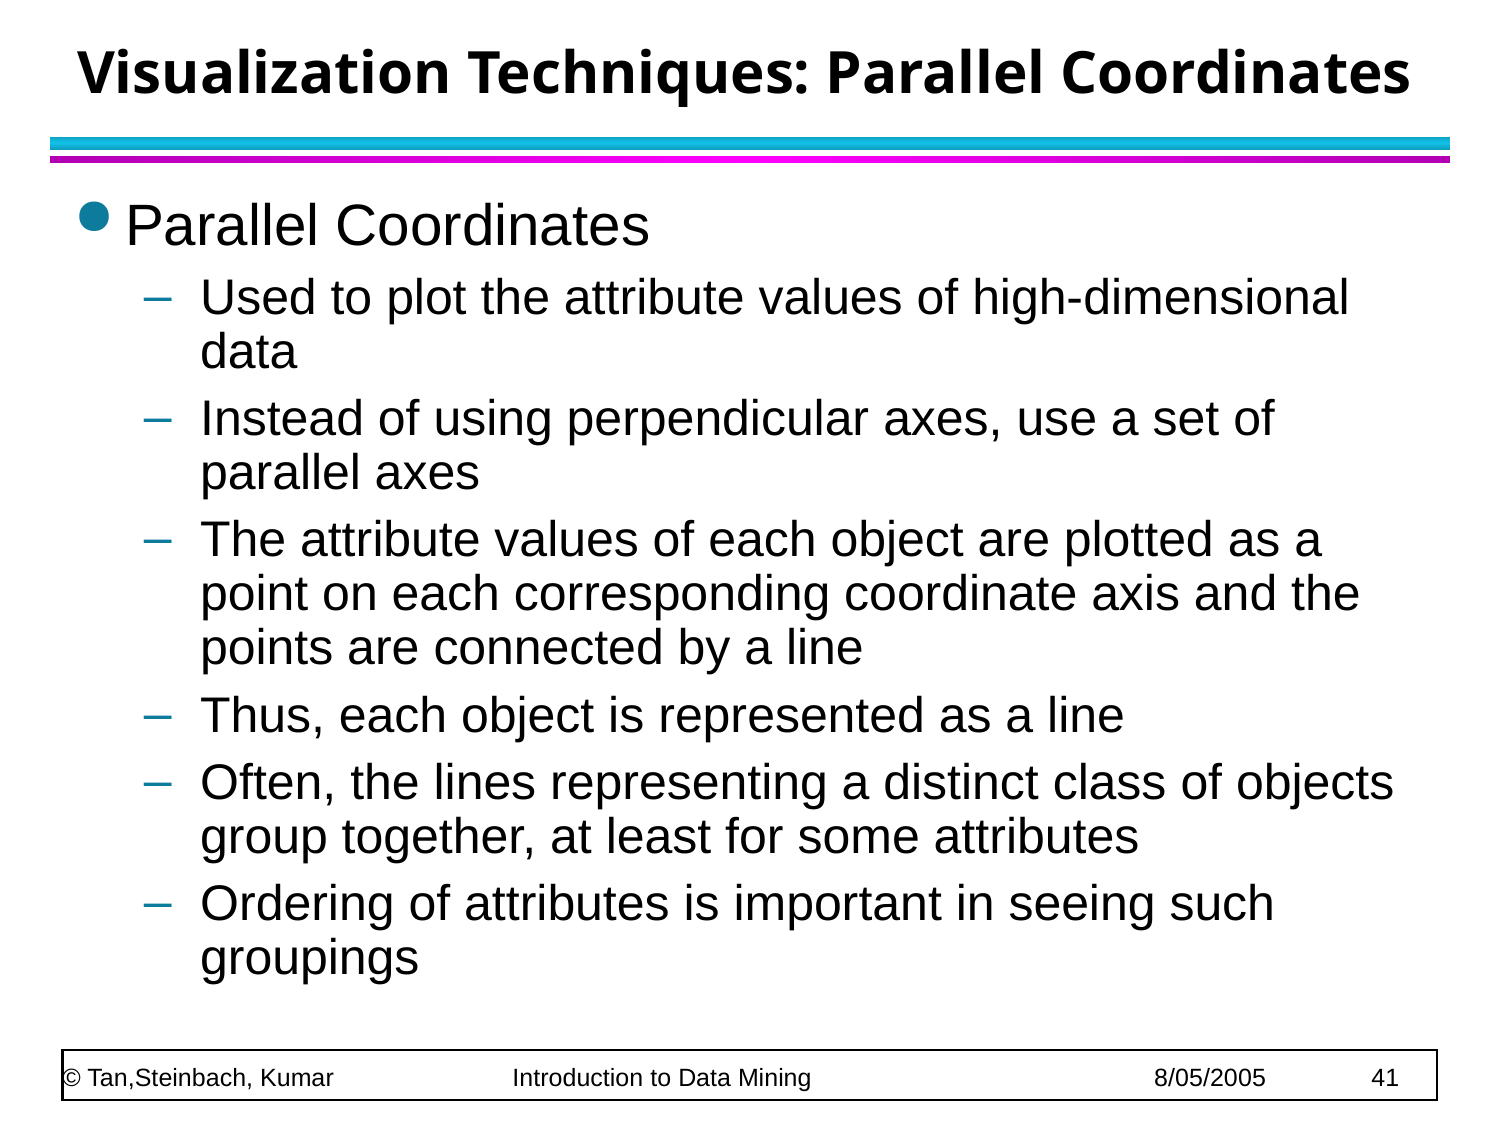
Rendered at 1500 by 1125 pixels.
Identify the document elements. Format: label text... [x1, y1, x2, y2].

list Parallel Coordinates Used to plot the attribute values of high-dimensional data Instead of using perpendicular axes, use a set of parallel axes The attribute values of each object are plotted as a point on each corresponding coordinate axis and the points are connected by a line Thus, each object is represented as a line Often, the lines representing a distinct class of objects group together, at least for some attributes Ordering of attributes is important in seeing such groupings [61, 186, 1446, 1088]
title Visualization Techniques: Parallel Coordinates [61, 24, 1451, 113]
